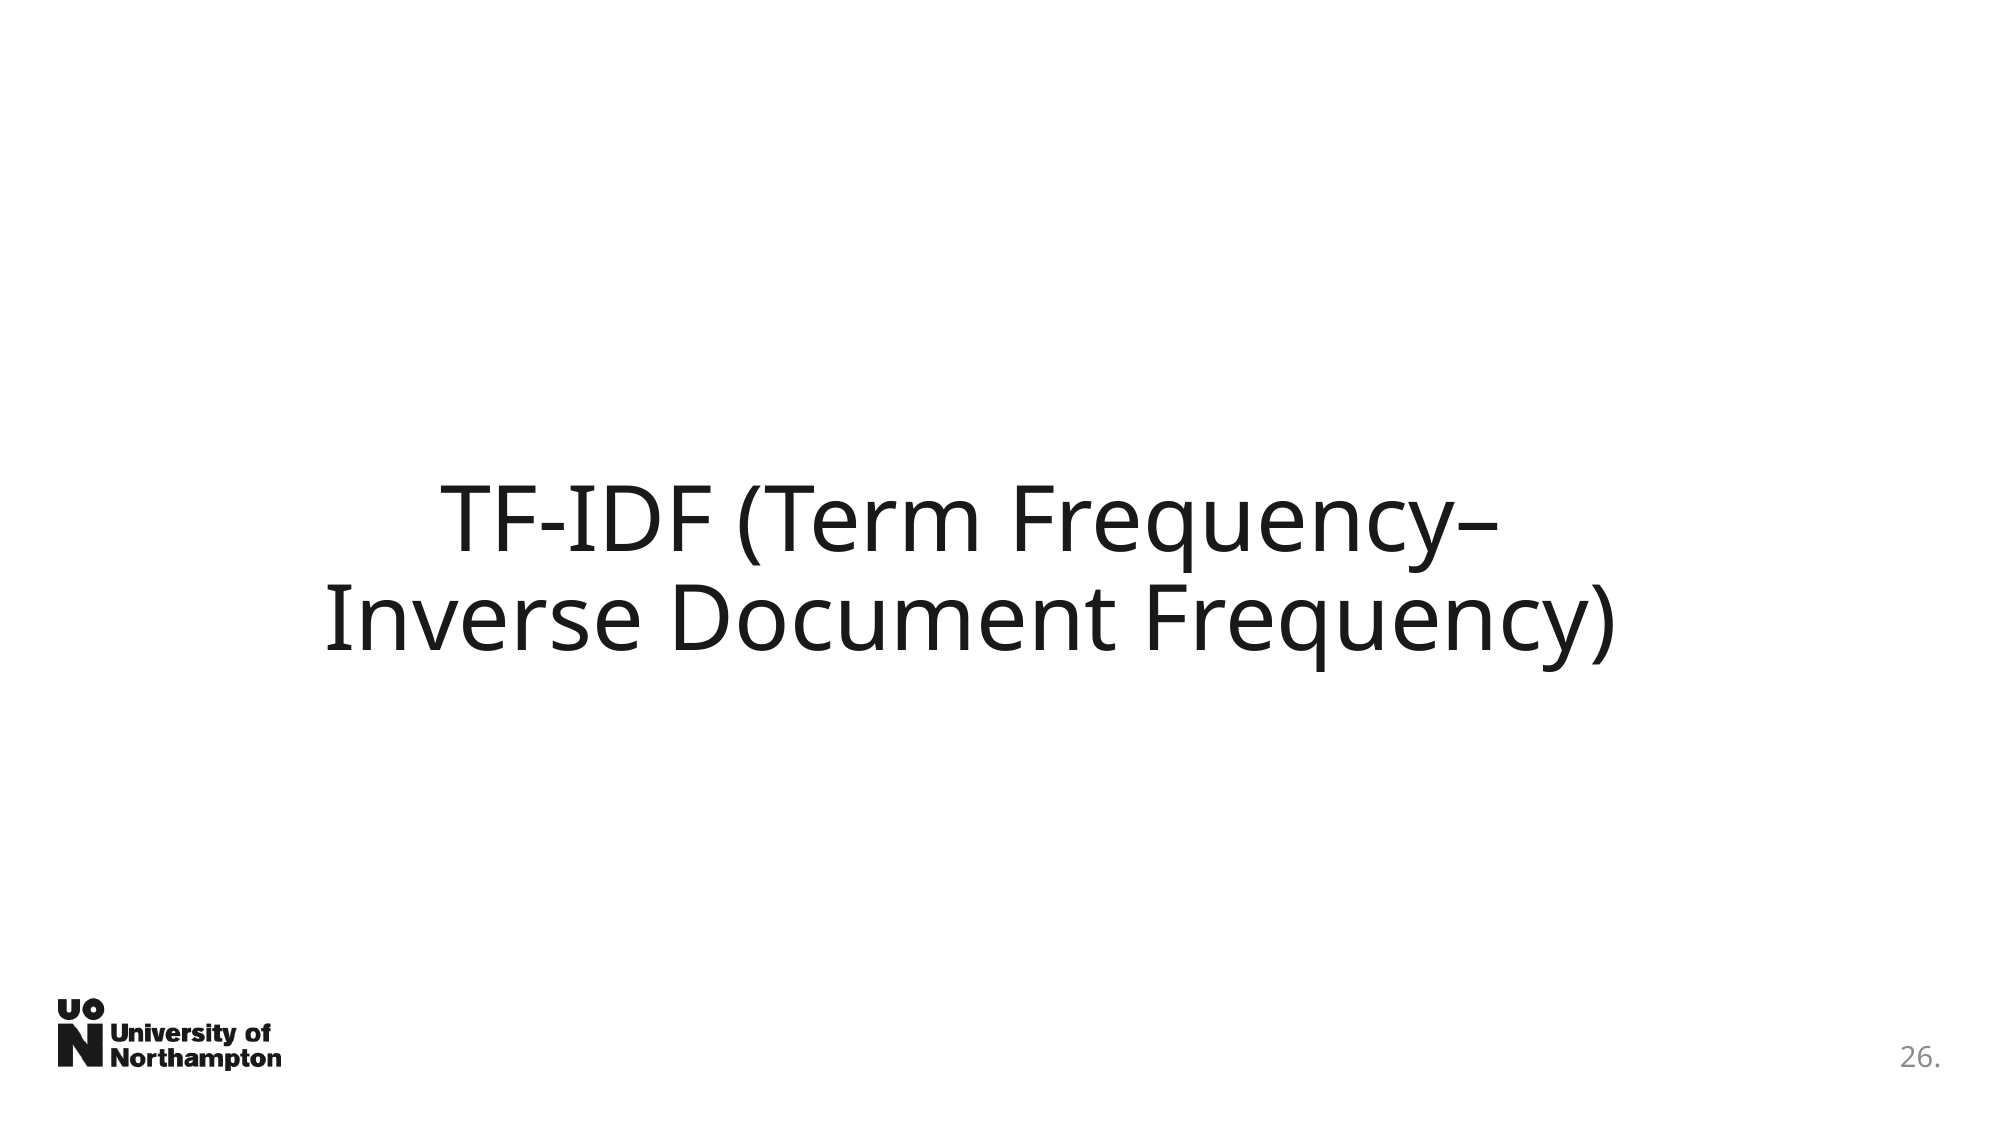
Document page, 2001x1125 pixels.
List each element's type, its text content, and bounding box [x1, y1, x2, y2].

slide_number 26. [1743, 1027, 1957, 1087]
picture [58, 998, 281, 1071]
title TF-IDF (Term Frequency–Inverse Document Frequency) [281, 464, 1661, 563]
